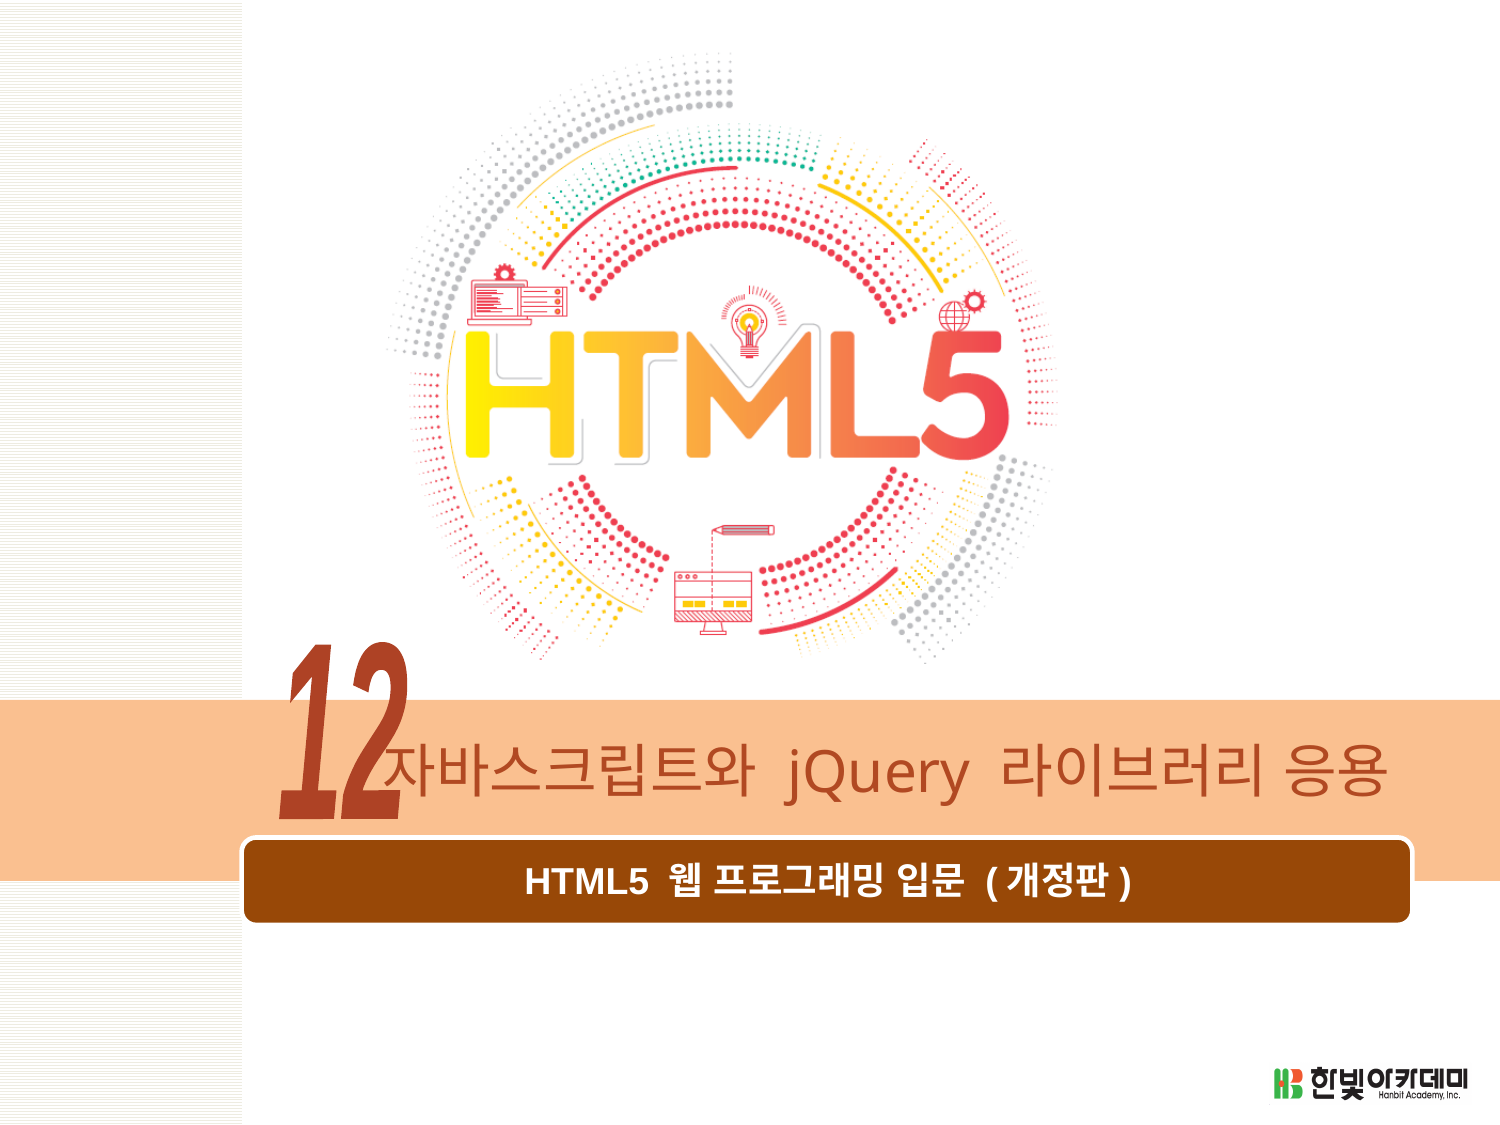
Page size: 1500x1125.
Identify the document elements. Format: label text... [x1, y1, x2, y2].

picture [371, 42, 1080, 681]
picture [1269, 1062, 1472, 1105]
title 자바스크립트와 jQuery 라이브러리 응용 [249, 699, 1500, 838]
